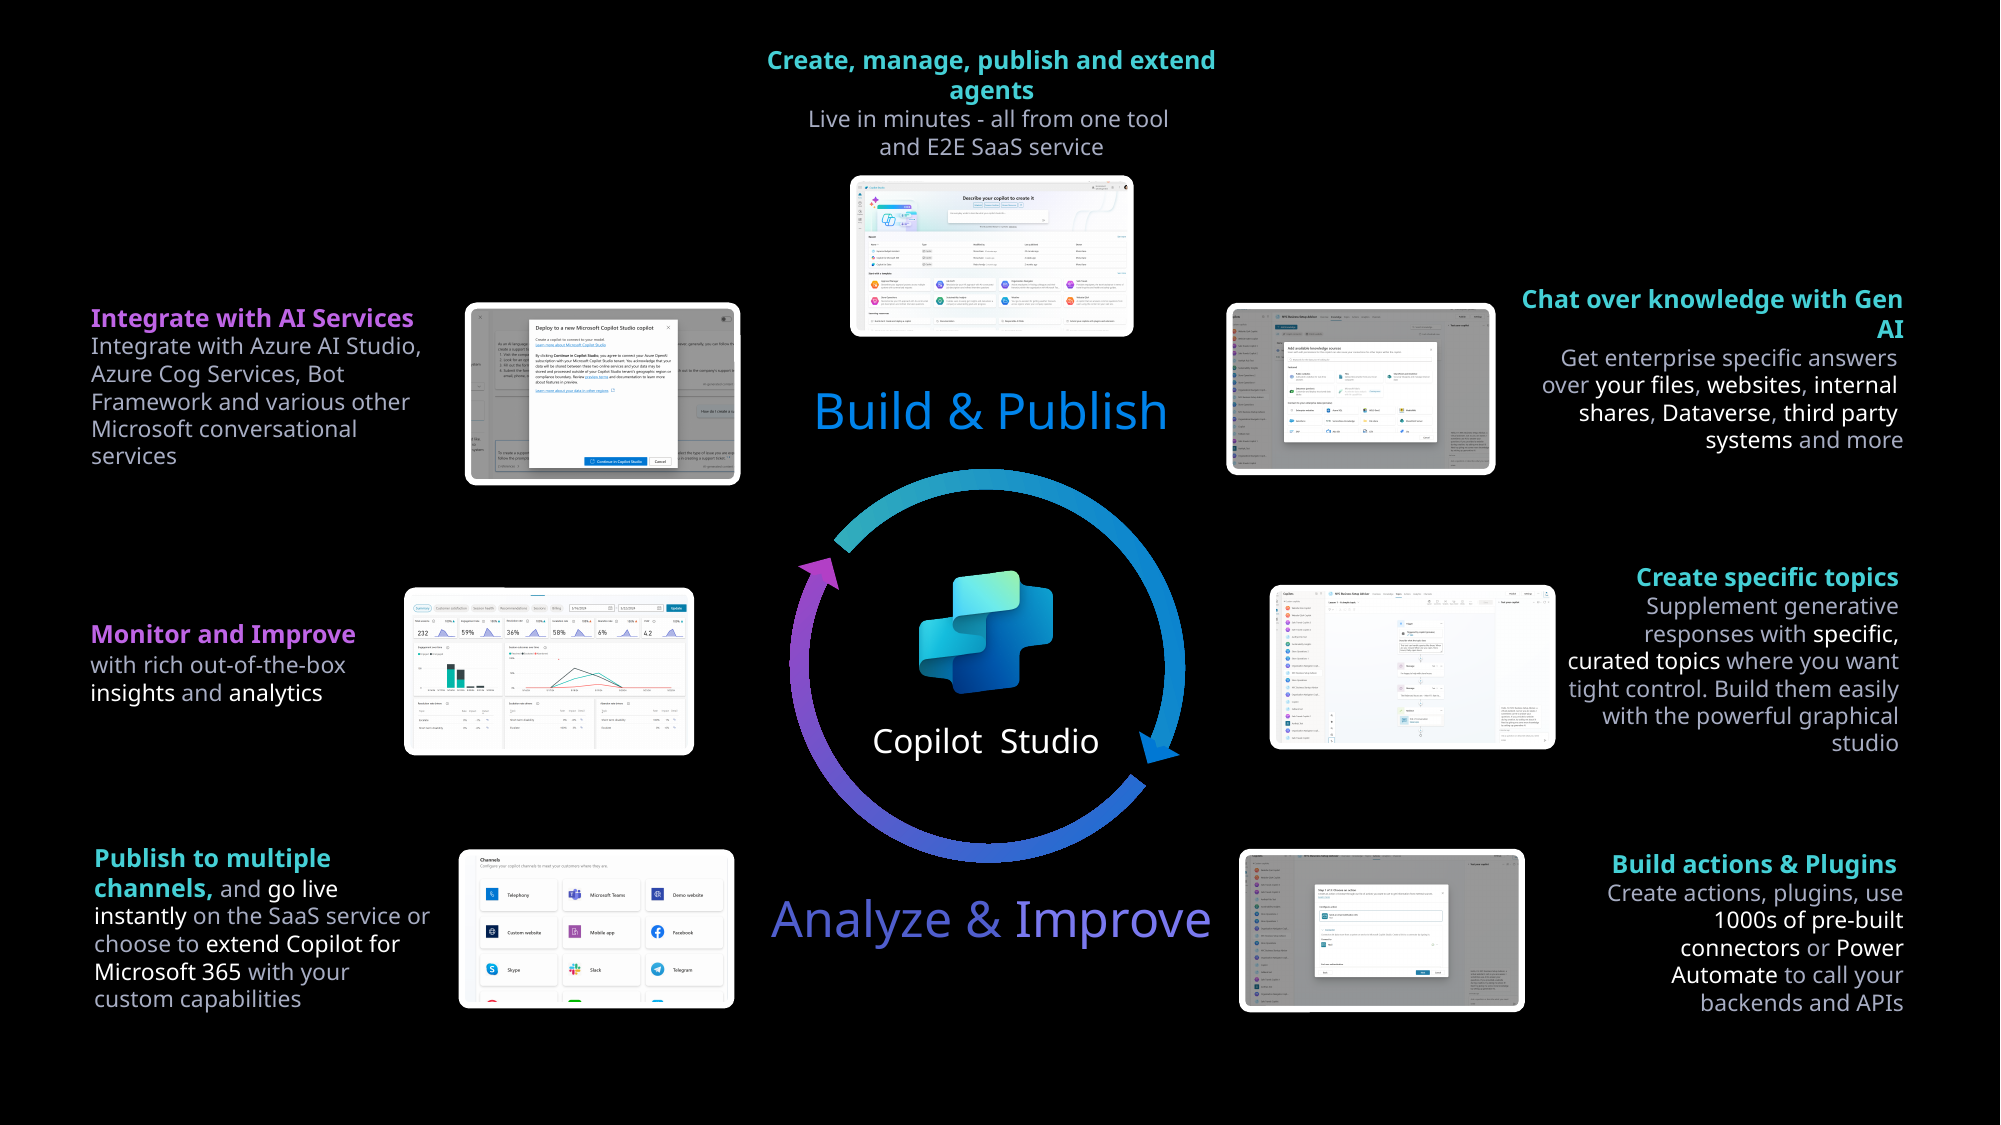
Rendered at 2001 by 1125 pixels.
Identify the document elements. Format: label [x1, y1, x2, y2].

text_box [732, 48, 1251, 334]
text_box [90, 296, 738, 483]
text_box [75, 580, 692, 753]
text_box [93, 852, 732, 1006]
text_box [1272, 545, 1900, 773]
text_box [1242, 851, 1905, 1010]
text_box [1195, 274, 1905, 486]
text_box [768, 379, 1216, 948]
